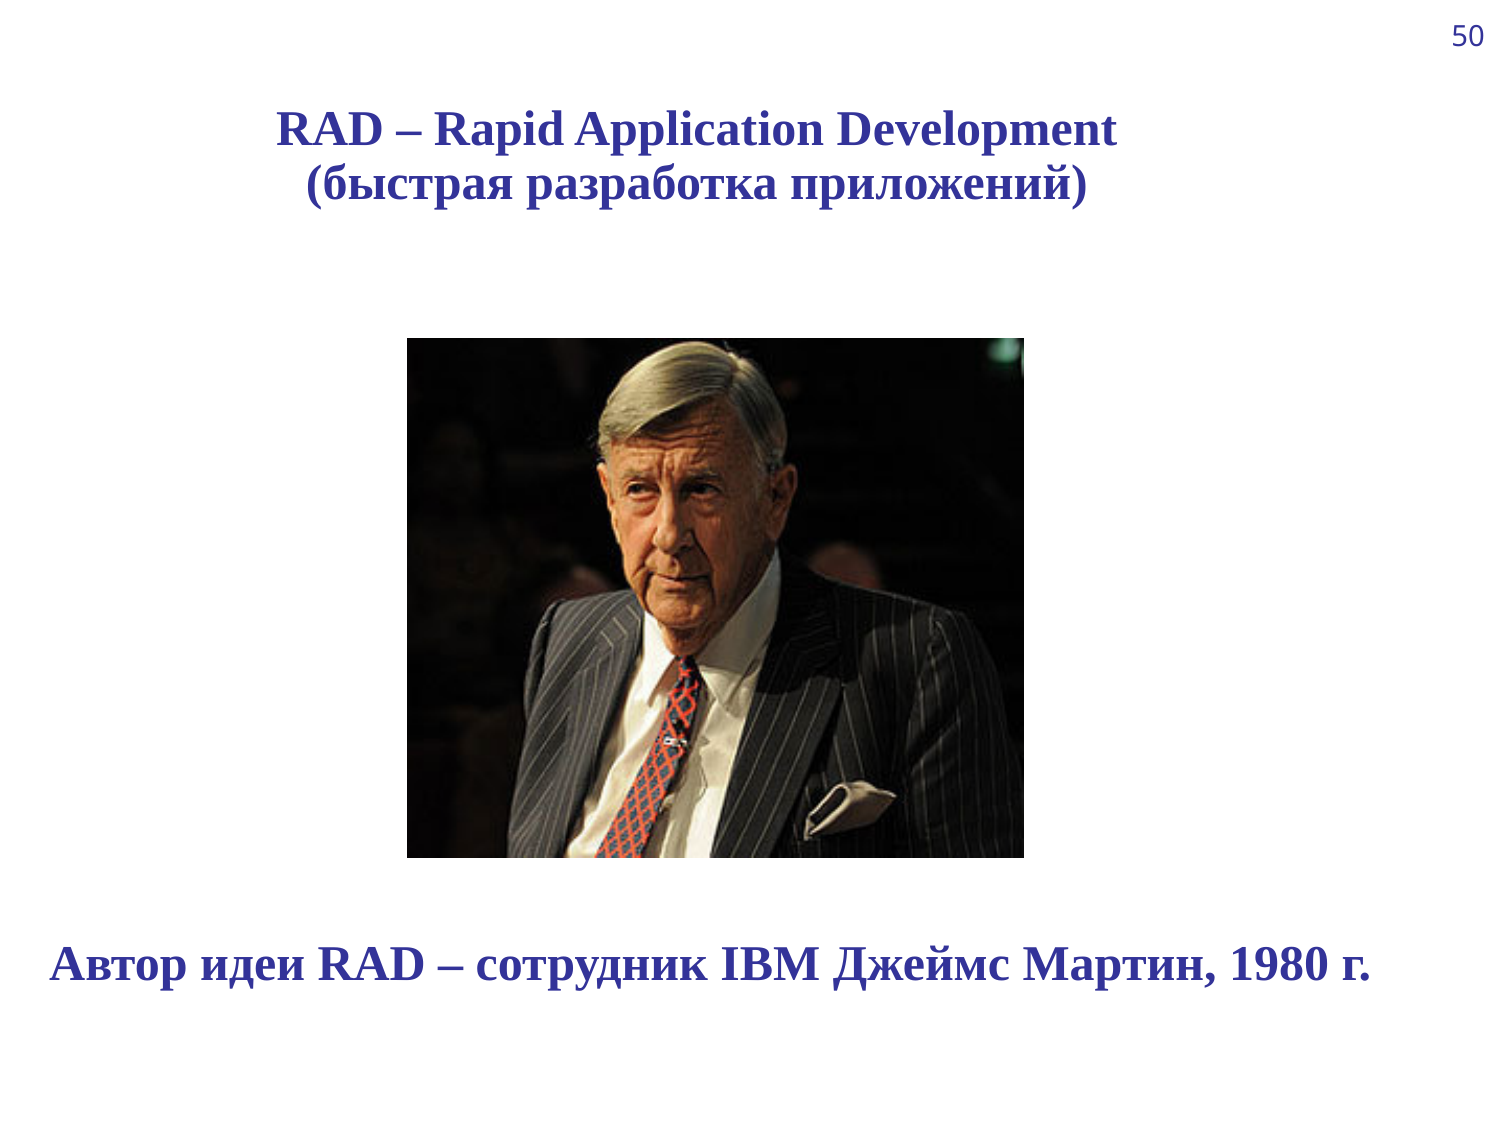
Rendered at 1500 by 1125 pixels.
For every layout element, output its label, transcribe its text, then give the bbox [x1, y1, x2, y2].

text_box RAD – Rapid Application Development (быстрая разработка приложений) [64, 95, 1329, 272]
slide_number 50 [1299, 0, 1500, 75]
text_box Автор идеи RAD – сотрудник IBM Джеймс Мартин, 1980 г. [0, 922, 1447, 998]
picture [407, 338, 1024, 858]
